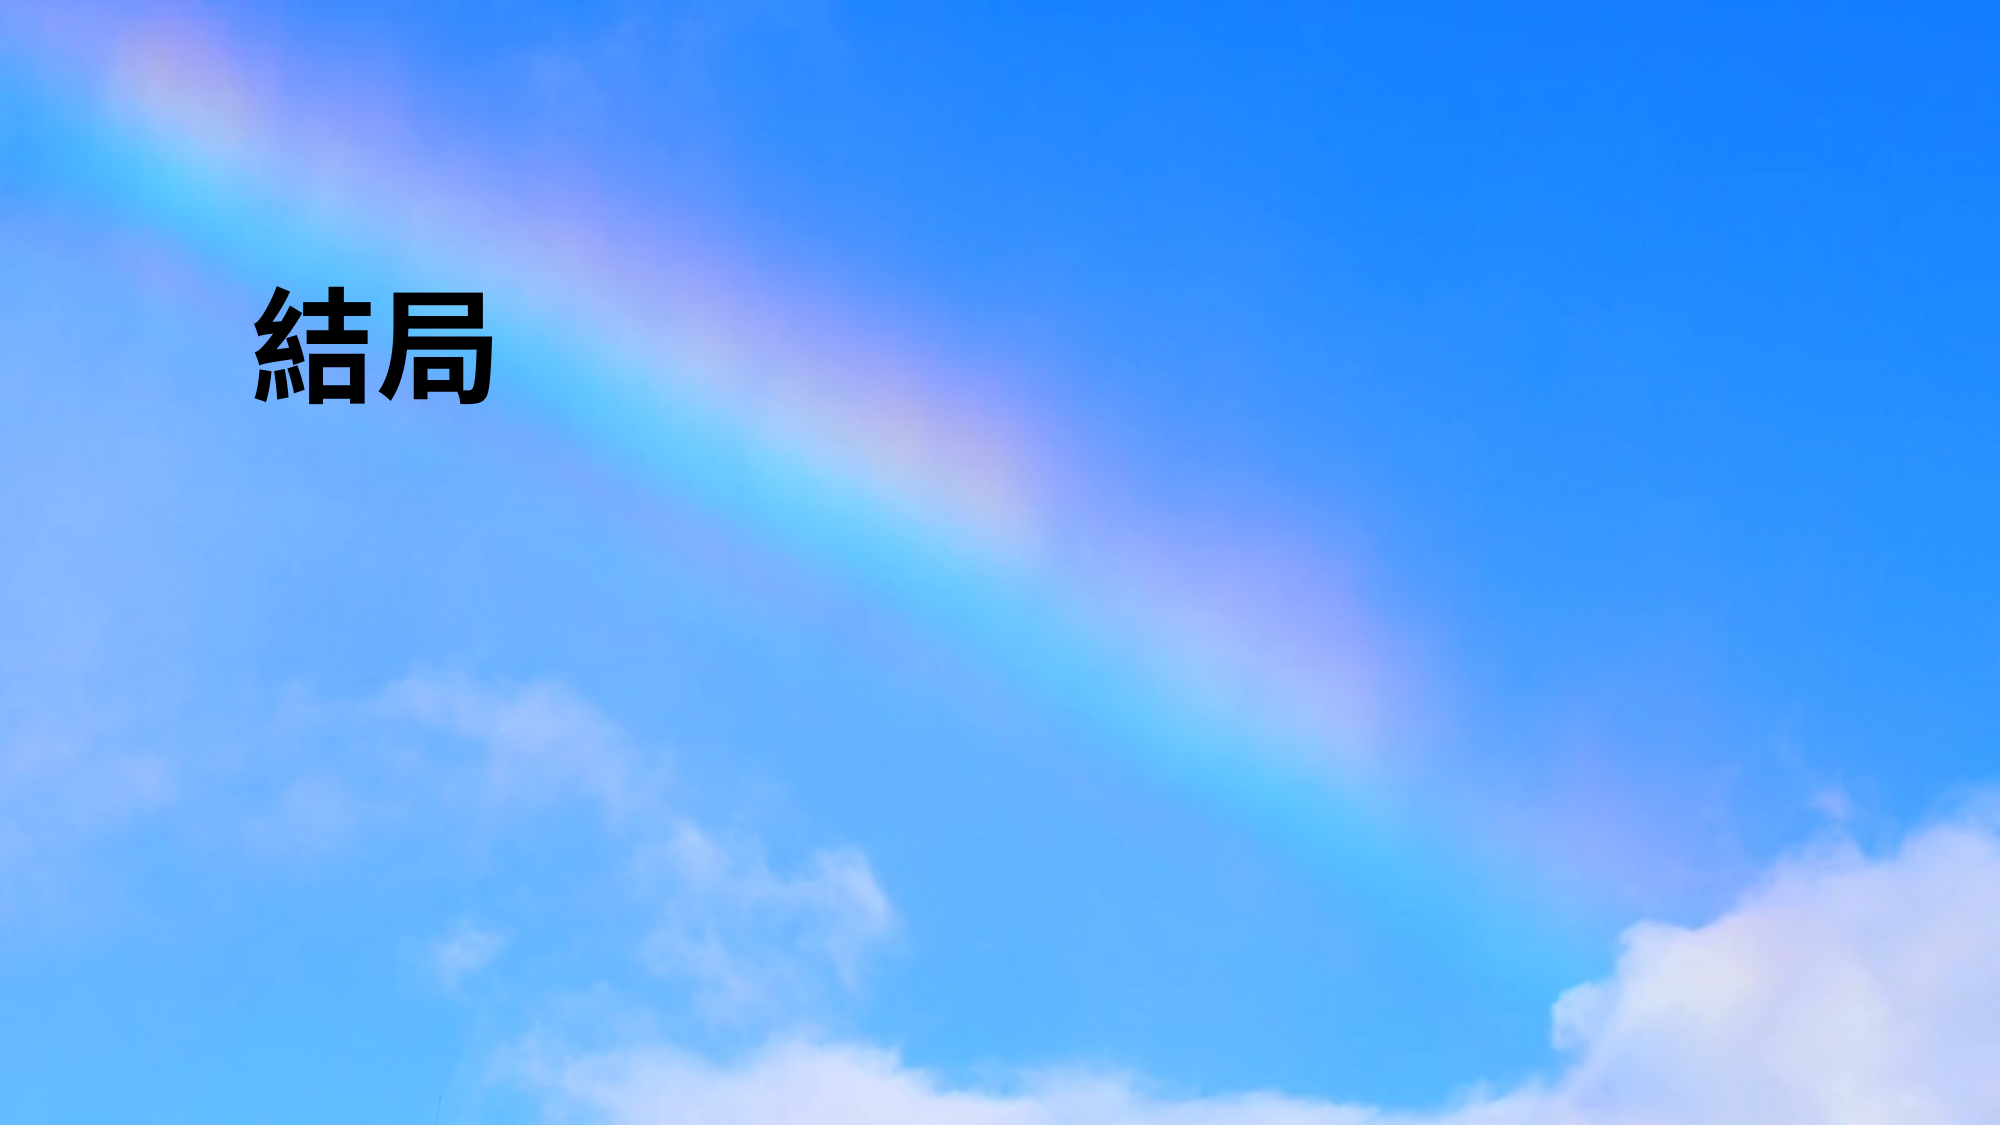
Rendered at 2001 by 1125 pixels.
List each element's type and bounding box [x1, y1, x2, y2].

text_box [0, 0, 2000, 1125]
